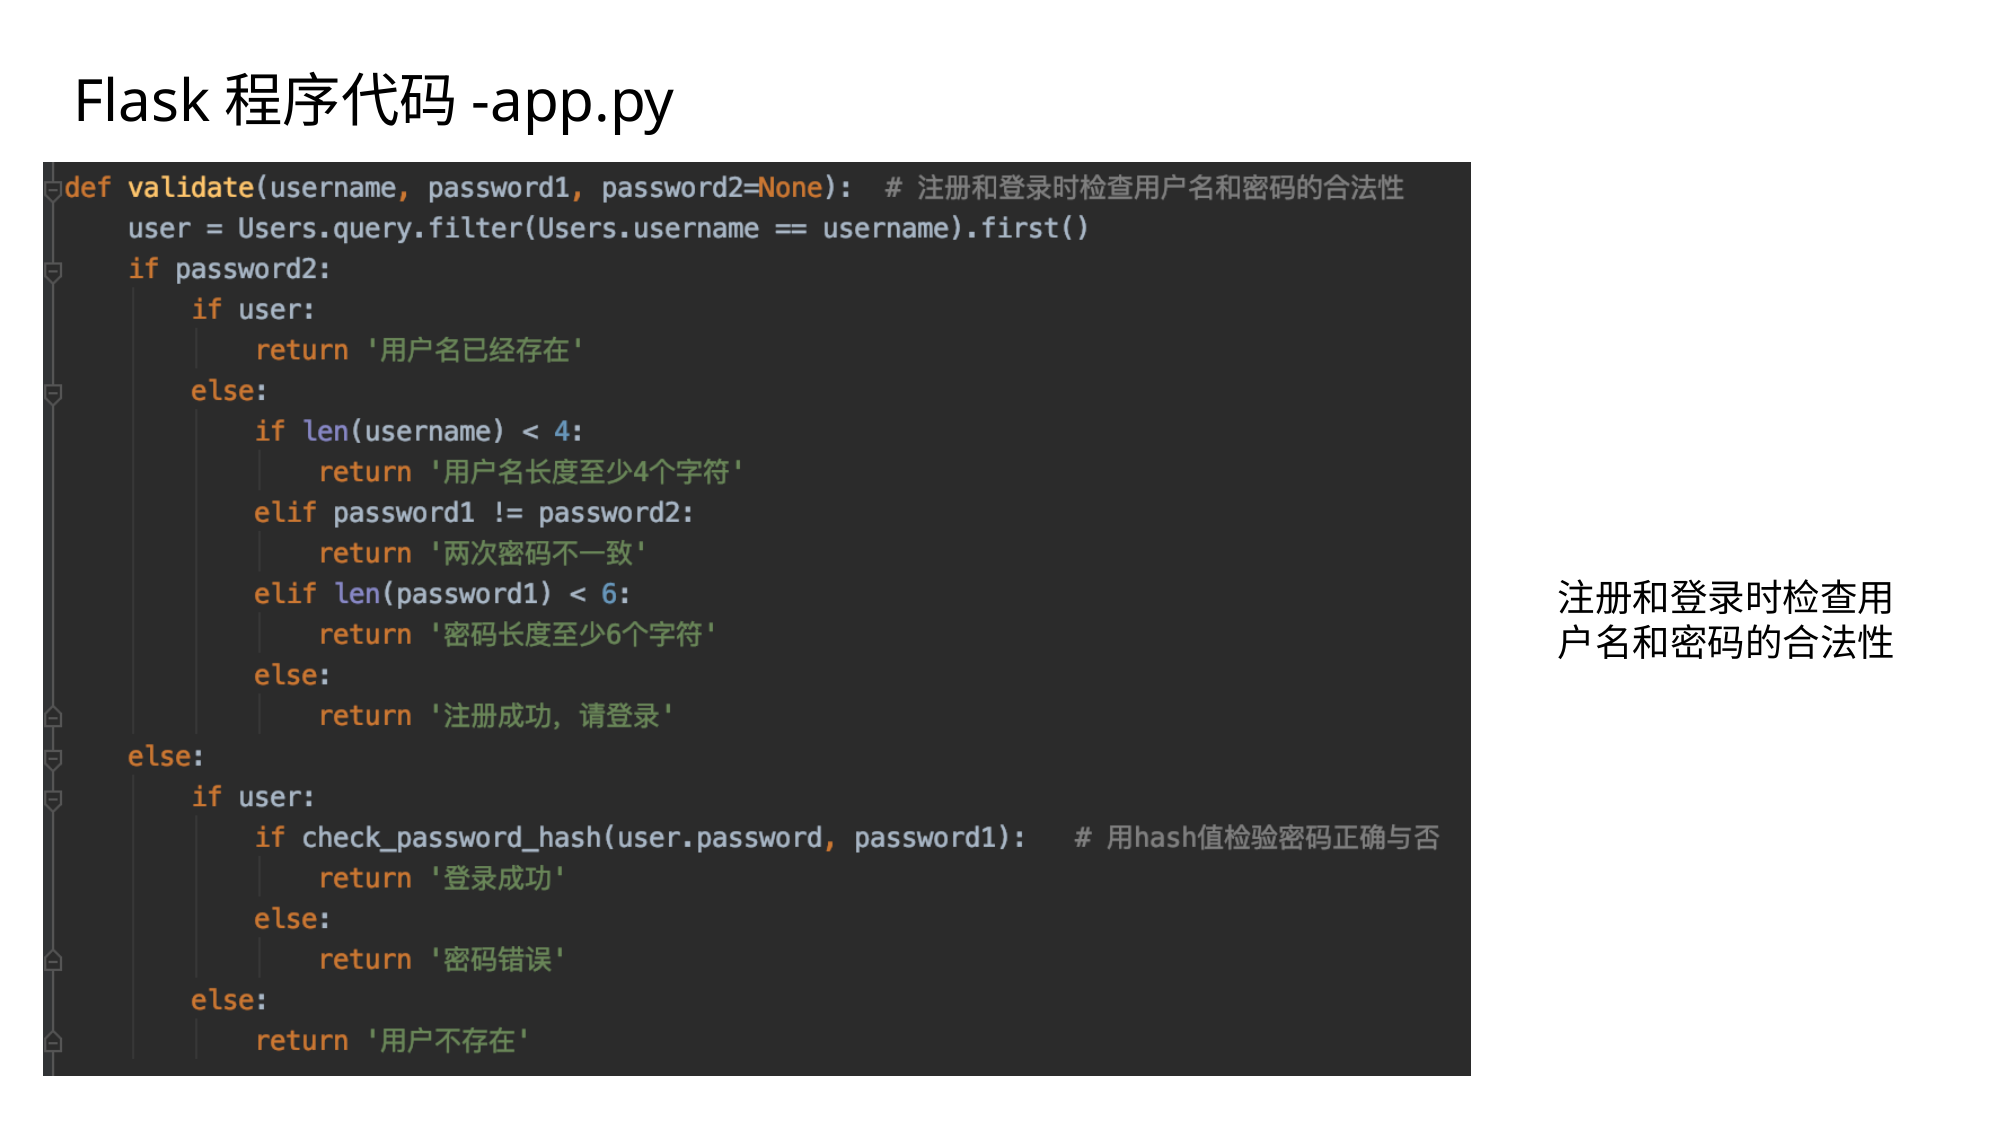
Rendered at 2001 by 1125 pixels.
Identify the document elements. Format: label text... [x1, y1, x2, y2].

text_box Flask程序代码-app.py [58, 55, 758, 141]
text_box 注册和登录时检查用户名和密码的合法性 [1524, 566, 1929, 672]
picture [43, 162, 1471, 1077]
